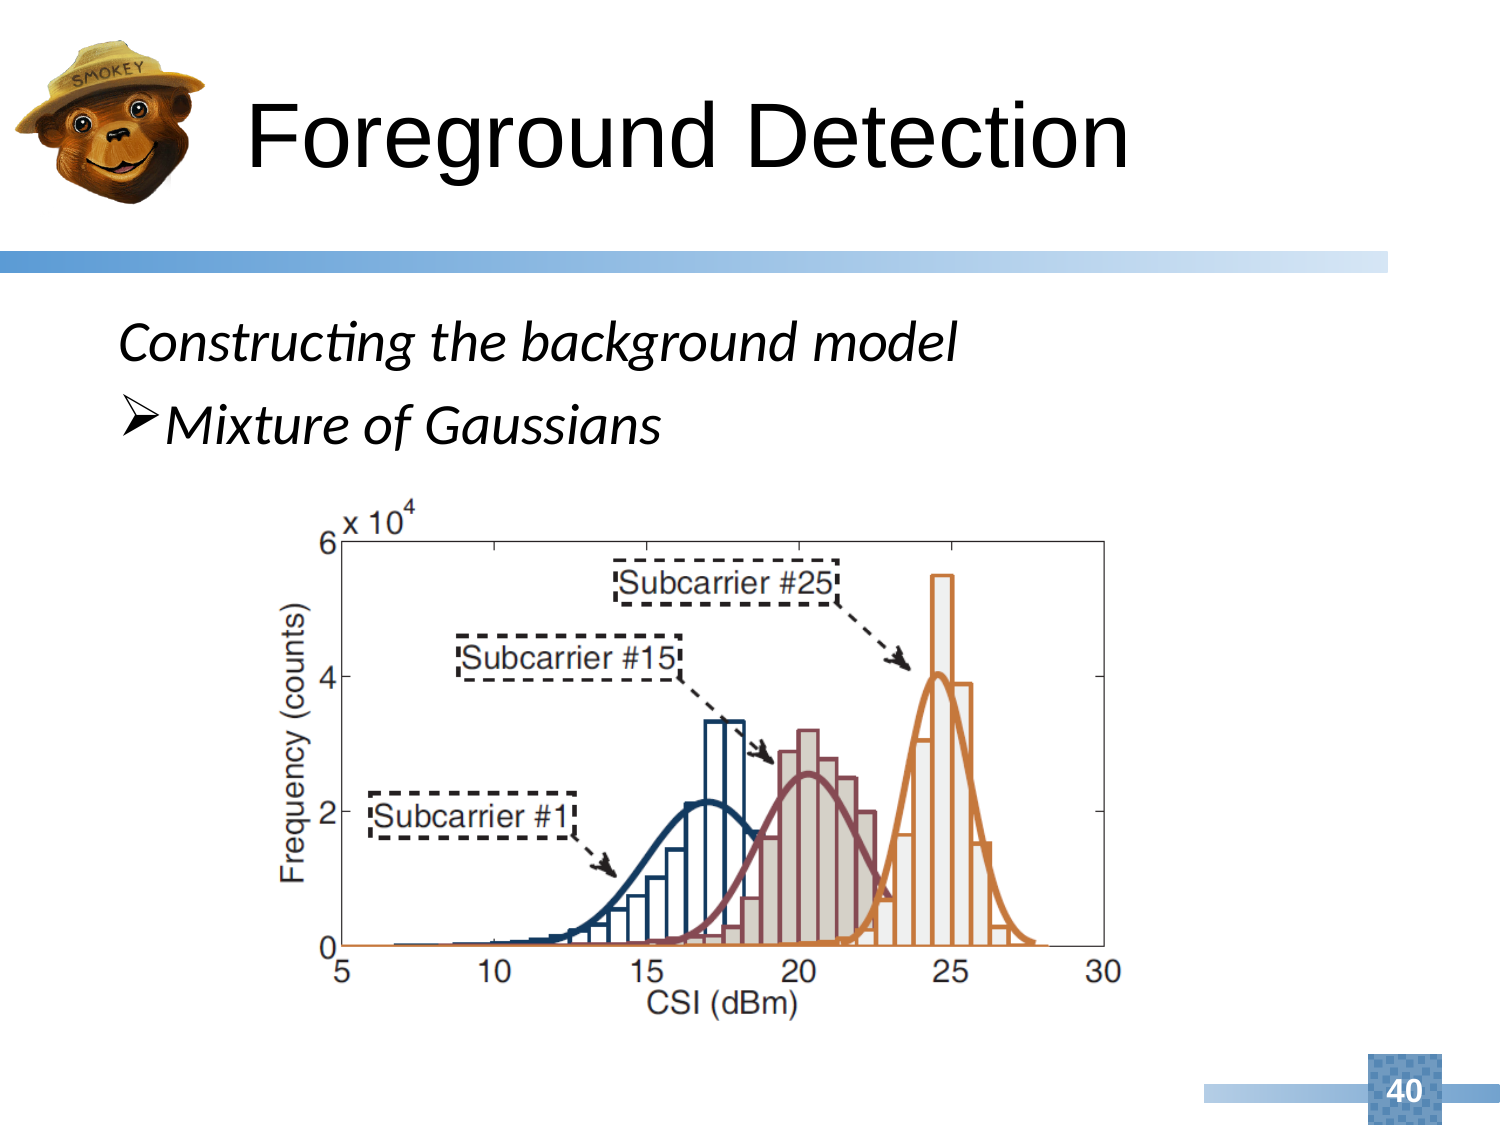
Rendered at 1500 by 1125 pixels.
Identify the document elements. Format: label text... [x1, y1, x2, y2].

list Constructing the background model Mixture of Gaussians [103, 303, 1397, 1035]
picture [13, 28, 206, 222]
slide_number 40 [1368, 1059, 1442, 1120]
title Foreground Detection [230, 41, 1397, 235]
picture [252, 487, 1167, 1035]
